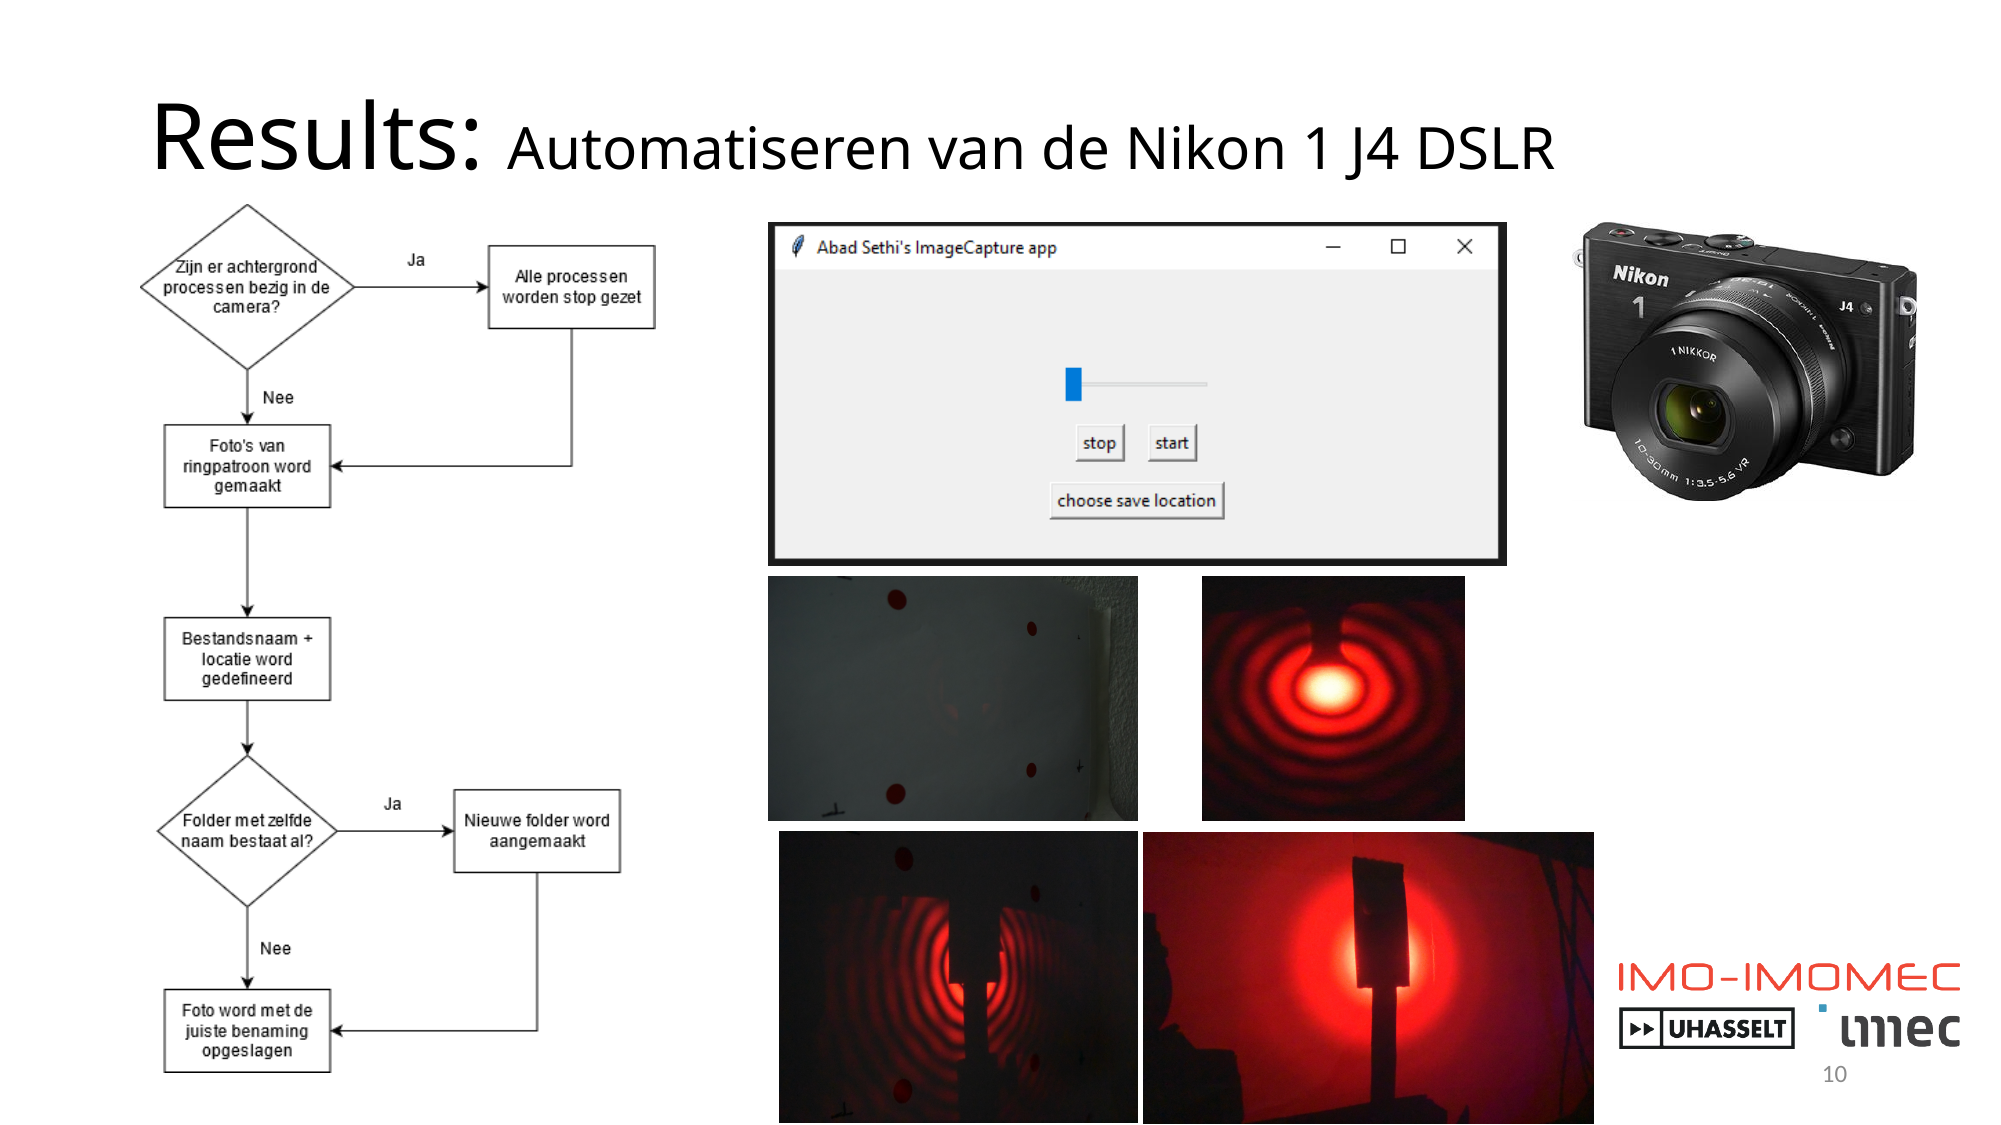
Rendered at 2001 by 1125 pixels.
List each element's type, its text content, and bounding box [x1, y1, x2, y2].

picture [779, 831, 1138, 1123]
picture [1572, 222, 1917, 501]
picture [768, 222, 1507, 567]
slide_number 10 [1594, 1042, 1863, 1103]
picture [768, 576, 1138, 821]
title Results: Automatiseren van de Nikon 1 J4 DSLR [134, 31, 1860, 249]
picture [1619, 963, 1960, 1049]
picture [1202, 576, 1465, 821]
picture [1143, 831, 1594, 1124]
picture [140, 204, 656, 1073]
